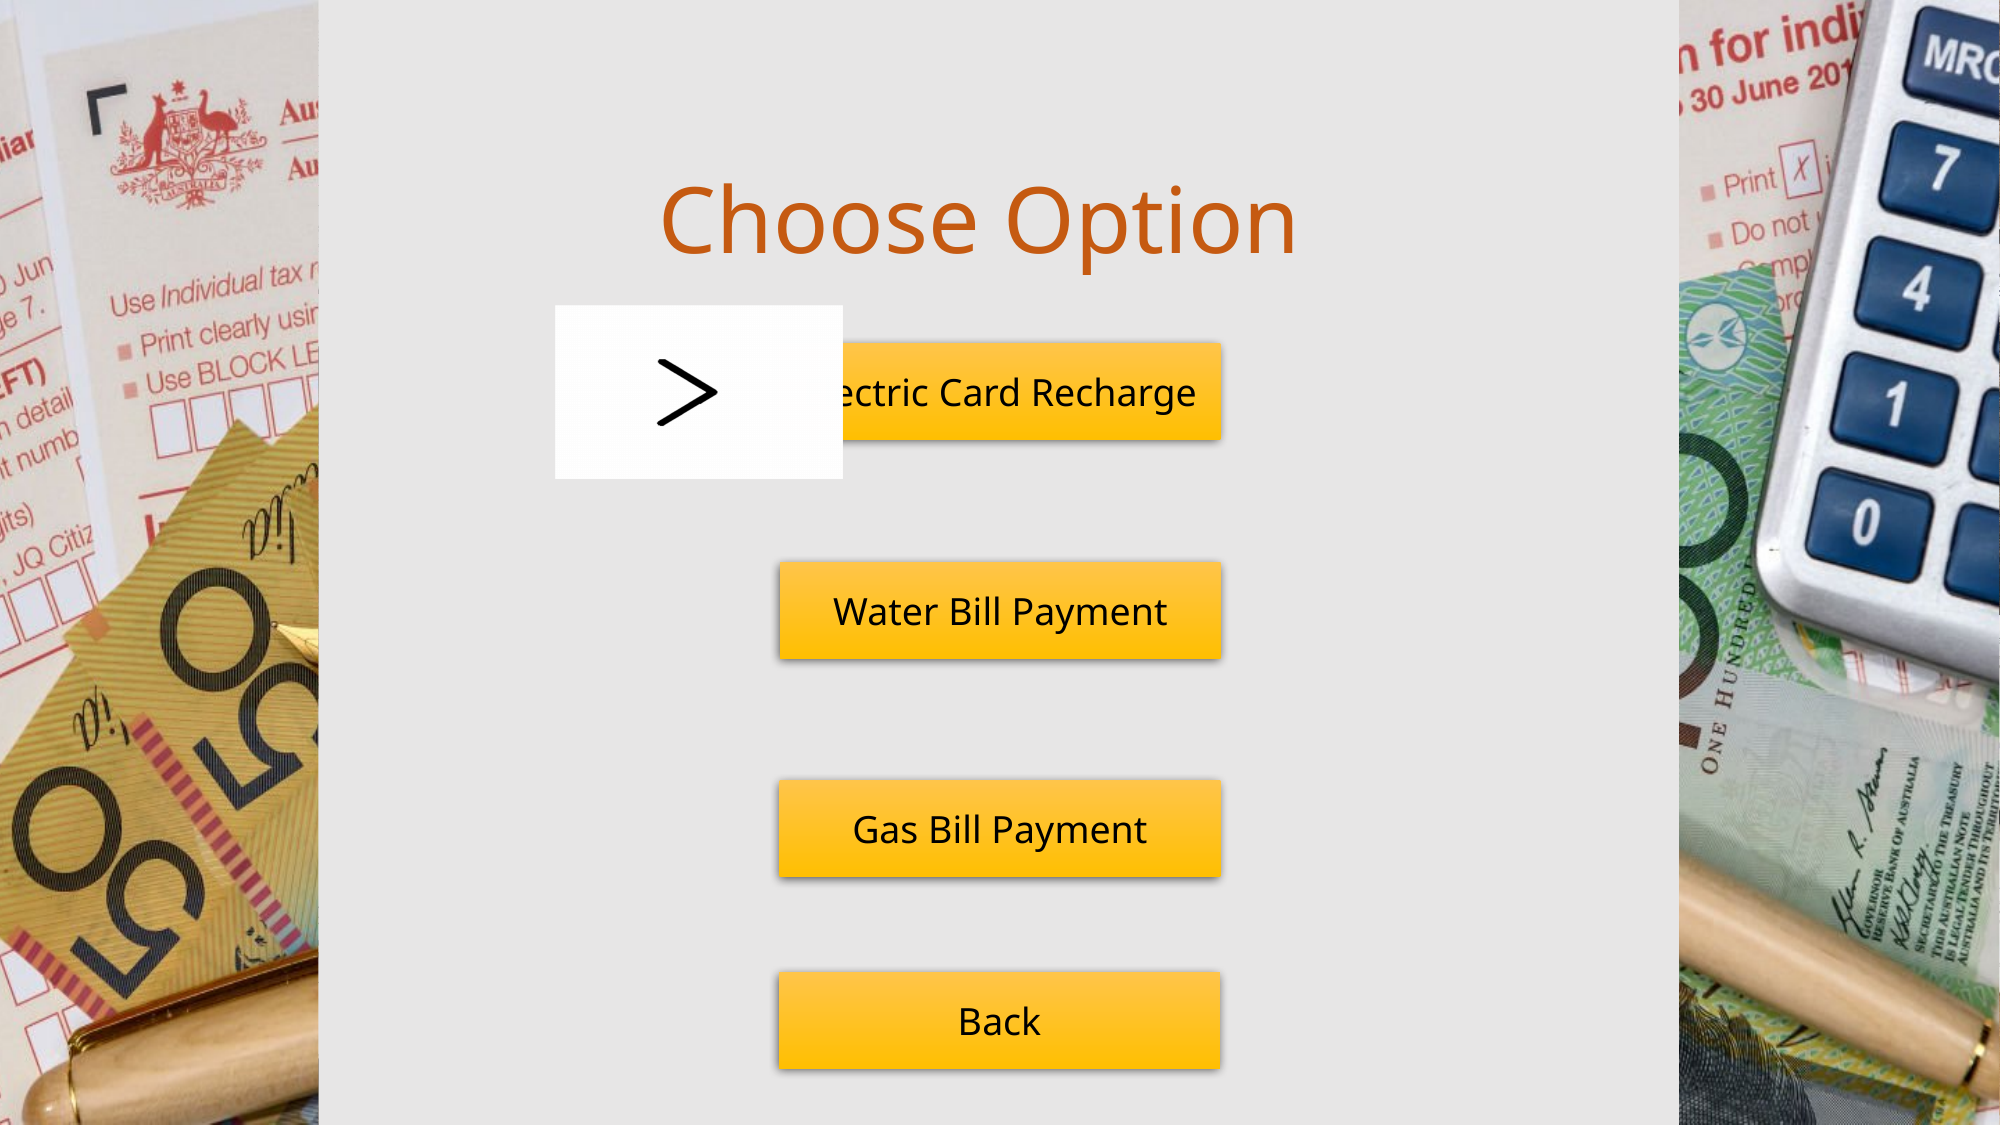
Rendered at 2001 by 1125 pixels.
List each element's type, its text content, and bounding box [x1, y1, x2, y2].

picture [1625, 0, 2000, 1125]
text_box Gas Bill Payment [779, 780, 1221, 877]
picture [0, 0, 319, 1125]
text_box Back [779, 972, 1220, 1069]
text_box Choose Option [643, 154, 1316, 280]
picture [556, 248, 843, 536]
text_box Water Bill Payment [780, 562, 1221, 659]
text_box Electric Card Recharge [843, 343, 1221, 440]
